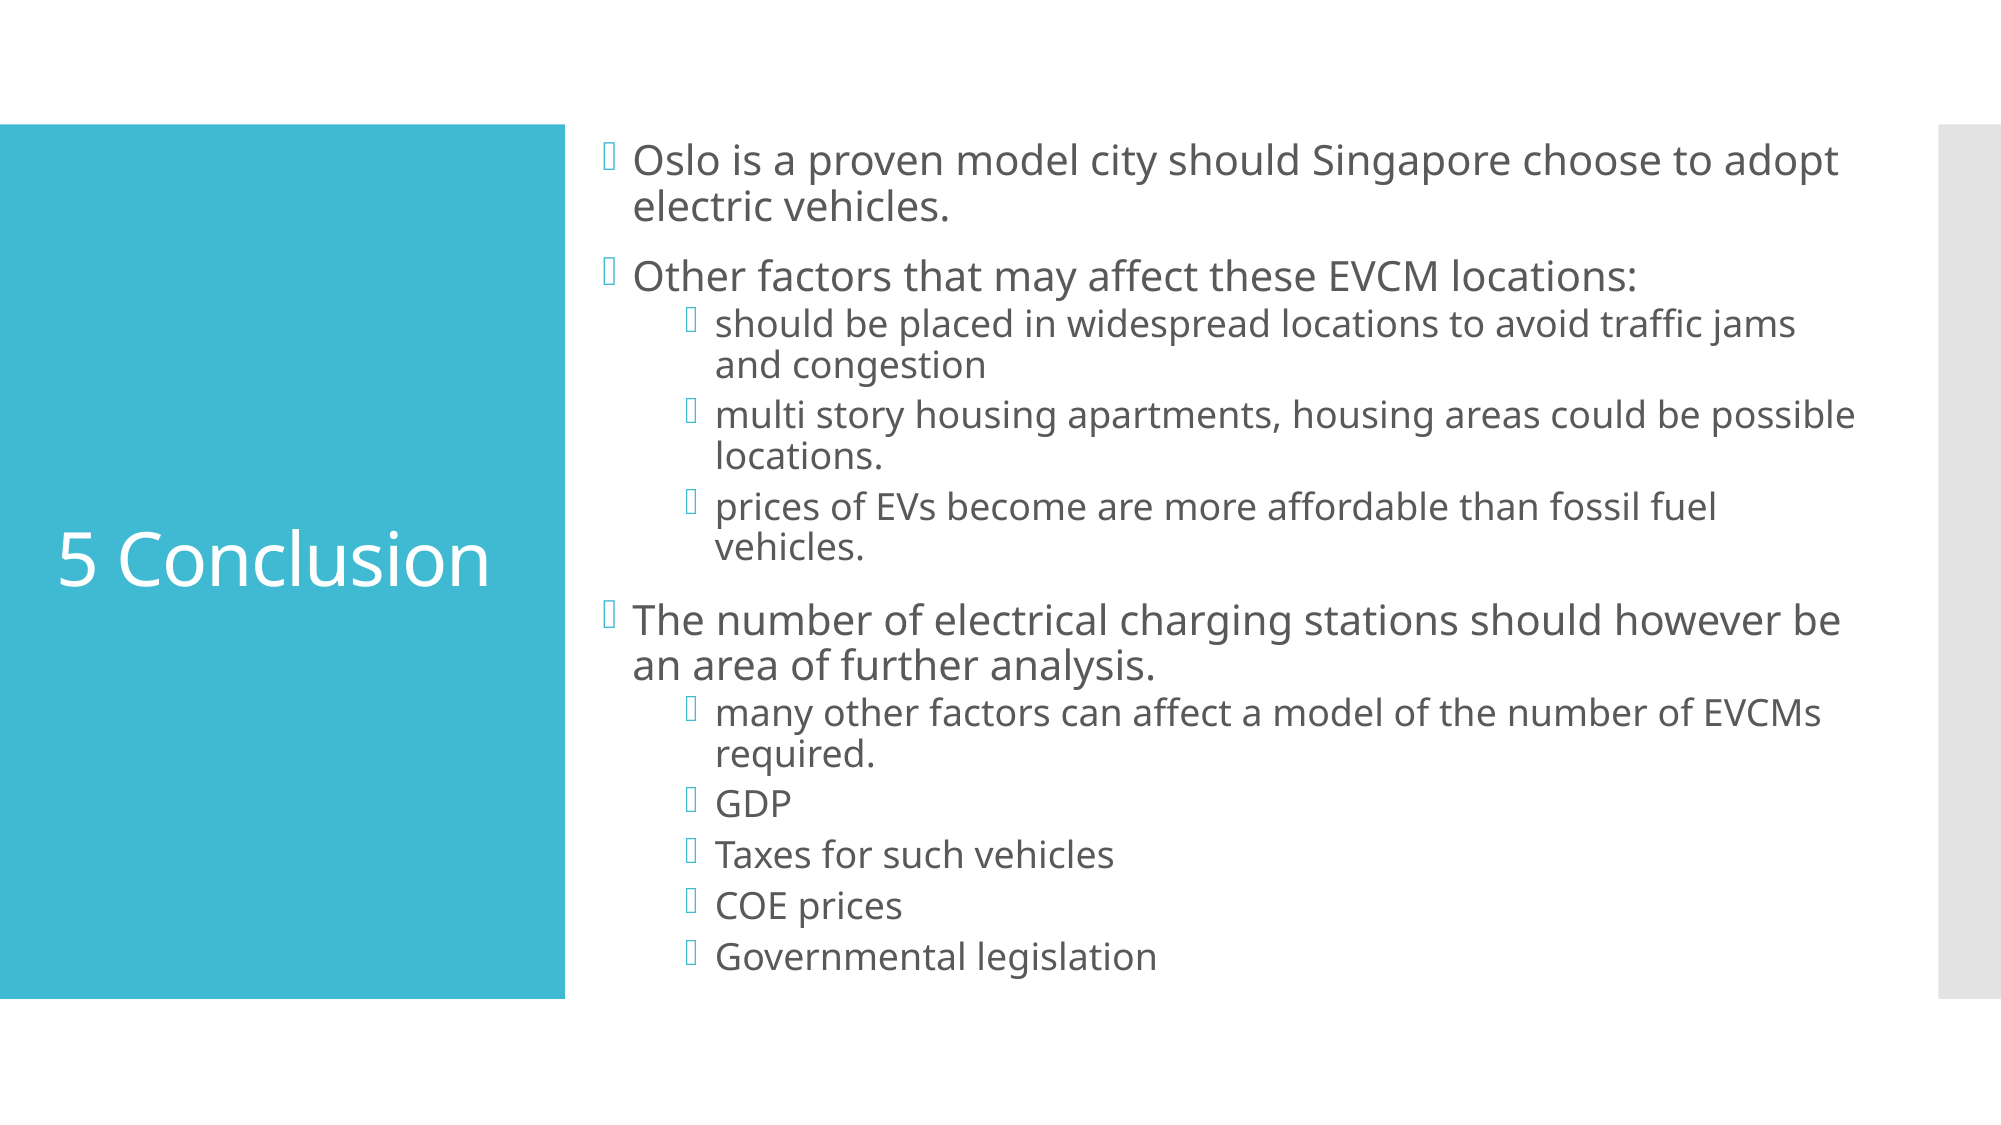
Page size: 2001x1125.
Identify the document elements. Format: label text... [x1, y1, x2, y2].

title 5 Conclusion [41, 184, 525, 940]
list Oslo is a proven model city should Singapore choose to adopt electric vehicles. Other factors that may affect these EVCM locations: should be placed in widespread locations to avoid traffic jams and congestion multi story housing apartments, housing areas could be possible locations. prices of EVs become are more affordable than fossil fuel vehicles. The number of electrical charging stations should however be an area of further analysis. many other factors can affect a model of the number of EVCMs required. GDP Taxes for such vehicles COE prices Governmental legislation [587, 123, 1877, 995]
